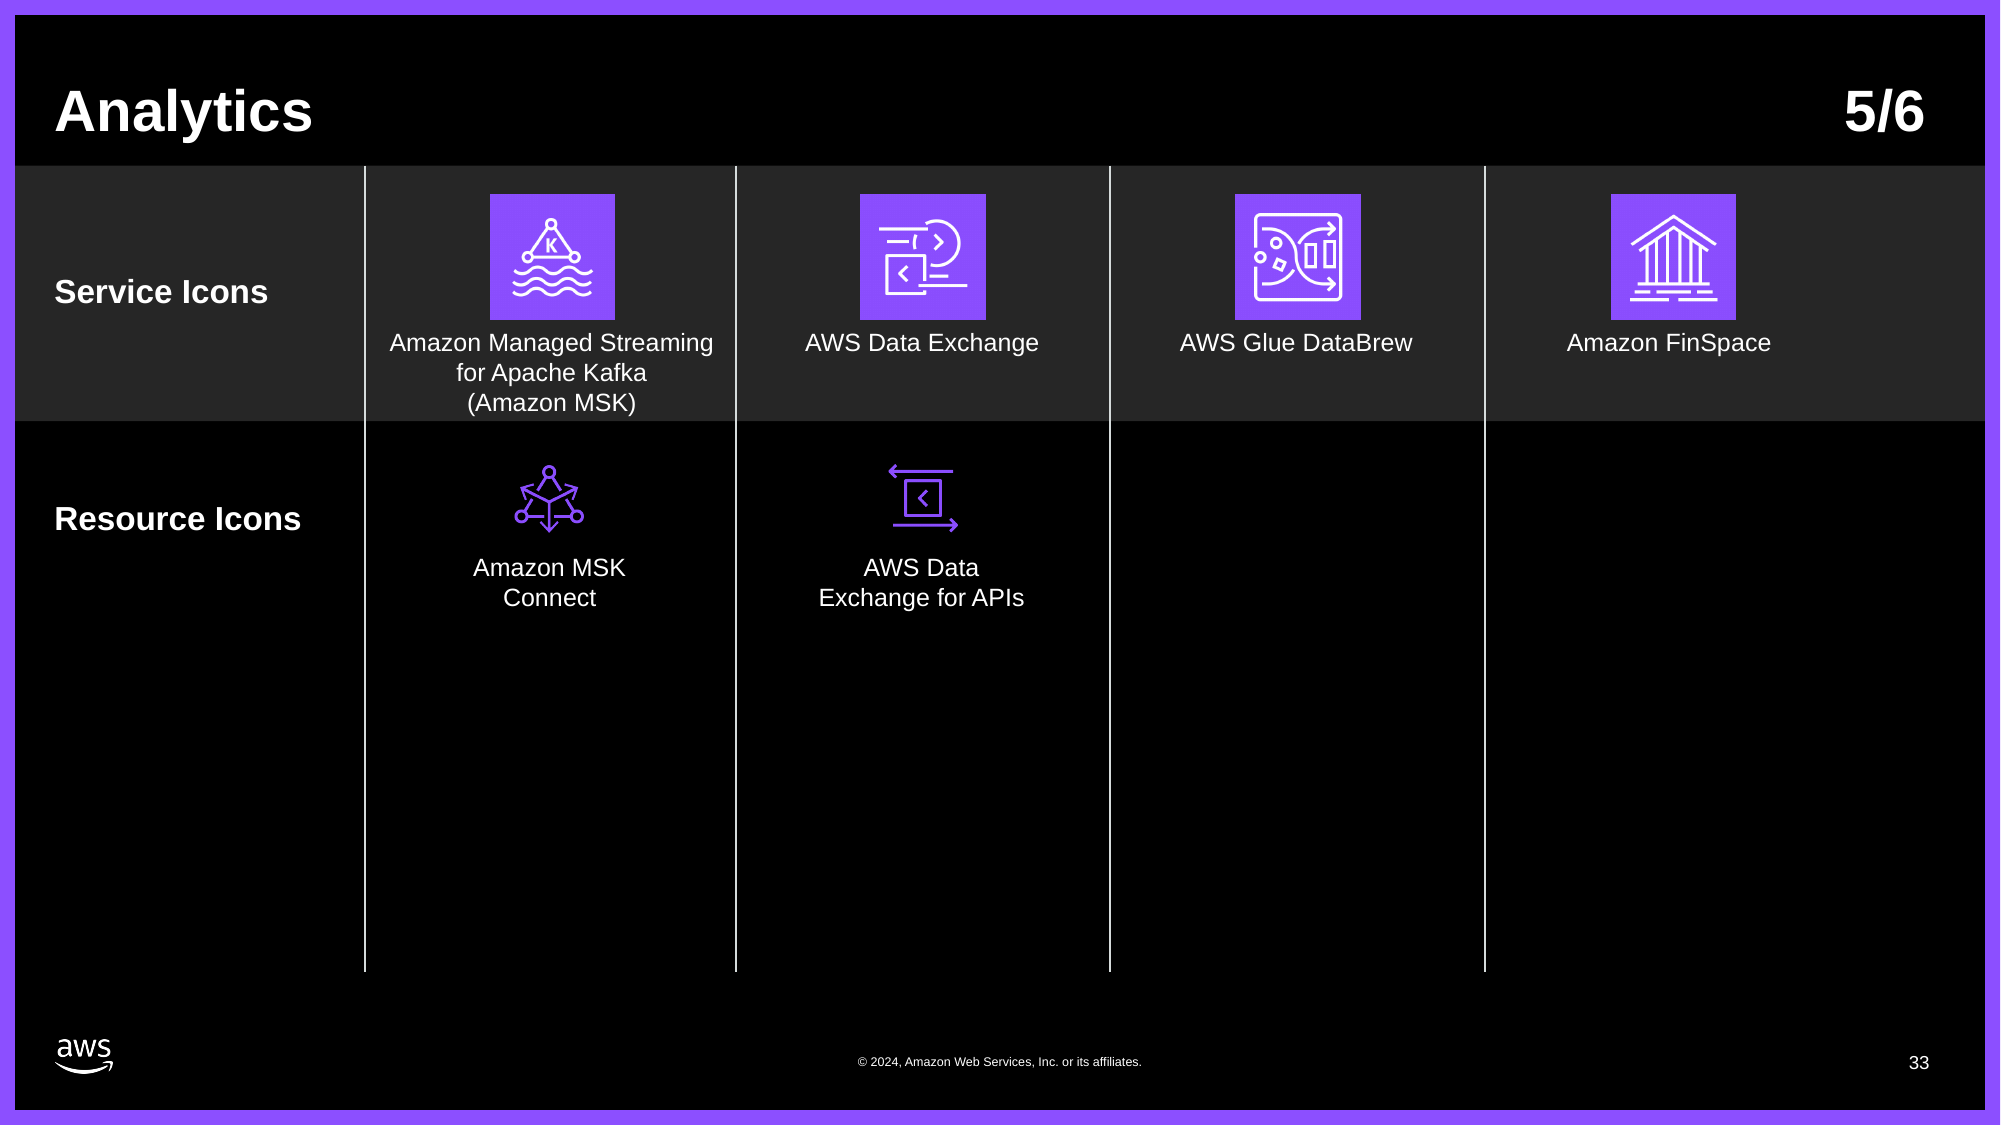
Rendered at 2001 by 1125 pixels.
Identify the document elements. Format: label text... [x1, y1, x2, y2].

text_box AWS Data Exchange for APIs [802, 544, 1041, 619]
footer © 2024, Amazon Web Services, Inc. or its affiliates. [662, 1031, 1338, 1092]
picture [860, 194, 986, 320]
text_box AWS Glue DataBrew [1111, 319, 1482, 364]
text_box Amazon Managed Streaming for Apache Kafka (Amazon MSK) [366, 319, 735, 424]
text_box Amazon MSK Connect [445, 544, 654, 619]
text_box Amazon FinSpace [1485, 319, 1857, 364]
title Analytics 5/6 [39, 59, 1945, 166]
picture [1235, 194, 1361, 320]
picture [490, 194, 616, 320]
slide_number 33 [1494, 1031, 1945, 1092]
picture [885, 460, 961, 536]
picture [511, 460, 587, 536]
text_box AWS Data Exchange [736, 319, 1108, 364]
picture [55, 1039, 113, 1074]
picture [1610, 194, 1737, 320]
